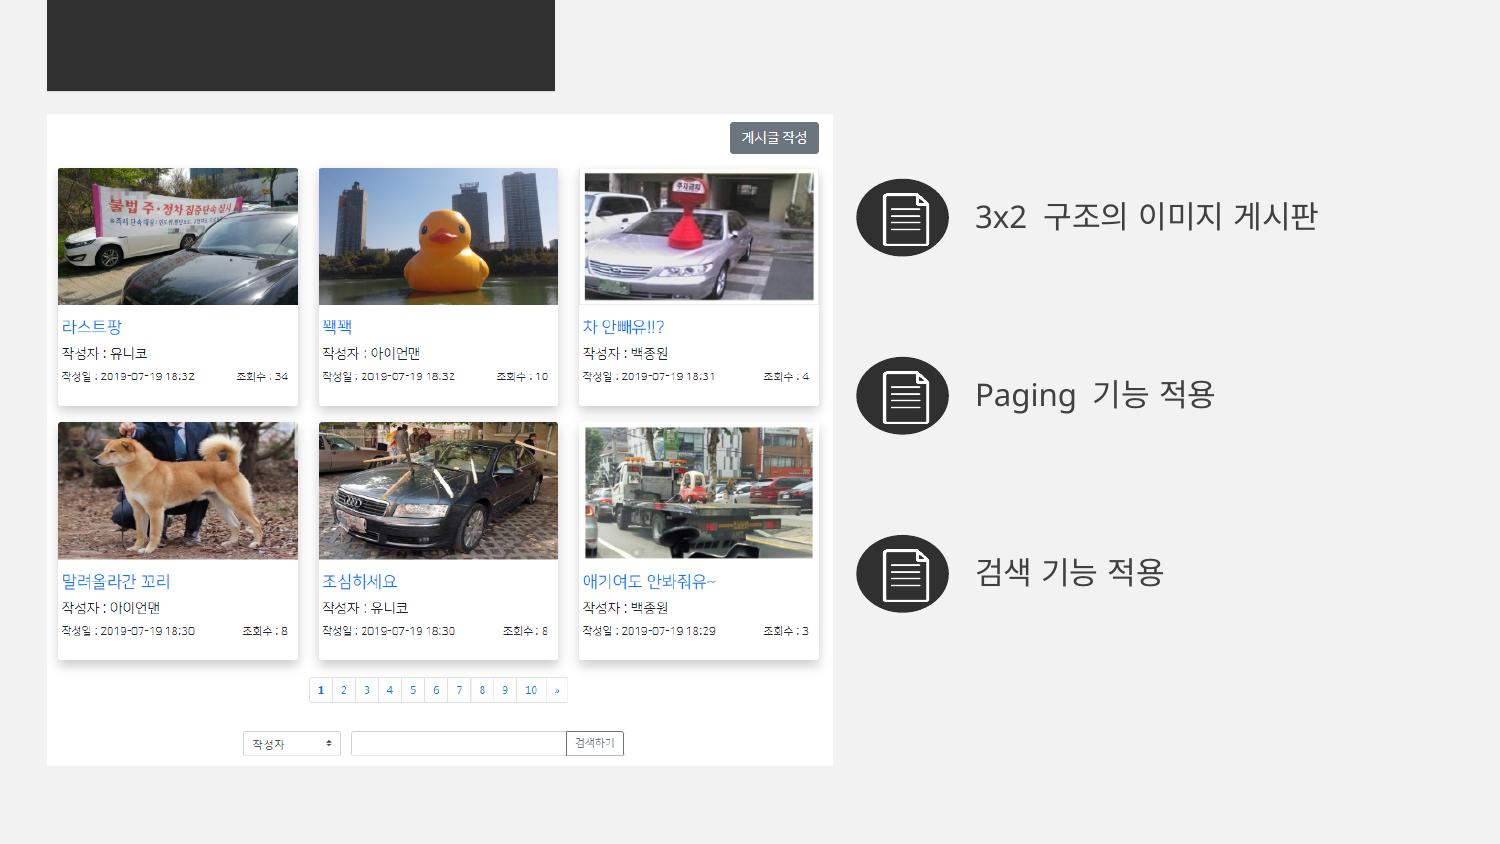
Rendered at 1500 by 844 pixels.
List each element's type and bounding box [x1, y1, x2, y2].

text_box [855, 178, 1500, 257]
text_box [46, 0, 556, 92]
text_box [855, 534, 1500, 613]
text_box [855, 356, 1500, 435]
picture [46, 114, 833, 766]
